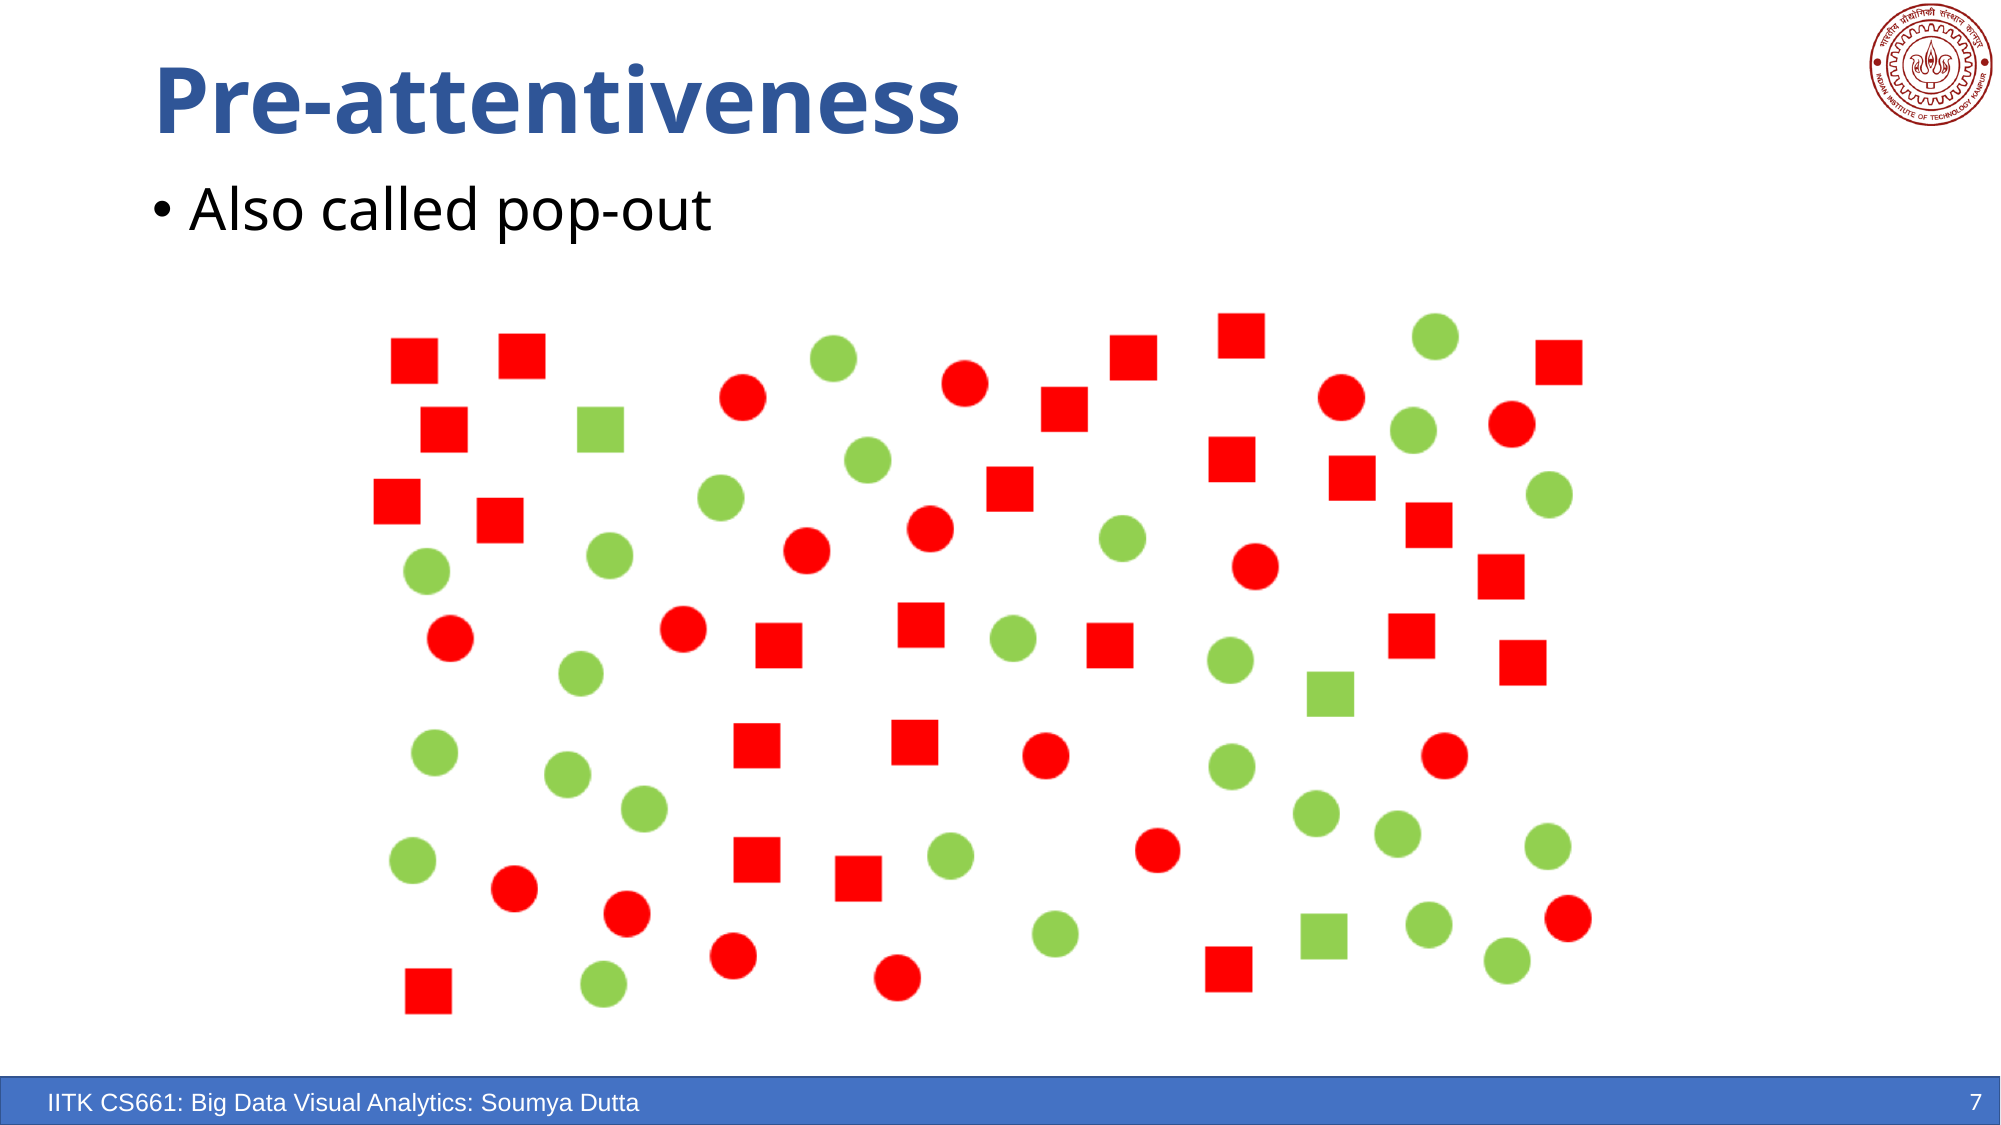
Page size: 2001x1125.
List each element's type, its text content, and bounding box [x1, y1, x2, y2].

list Also called pop-out [137, 172, 1863, 990]
title Pre-attentiveness [137, 35, 1863, 172]
picture [1862, 1, 1998, 130]
picture [326, 271, 1602, 1037]
